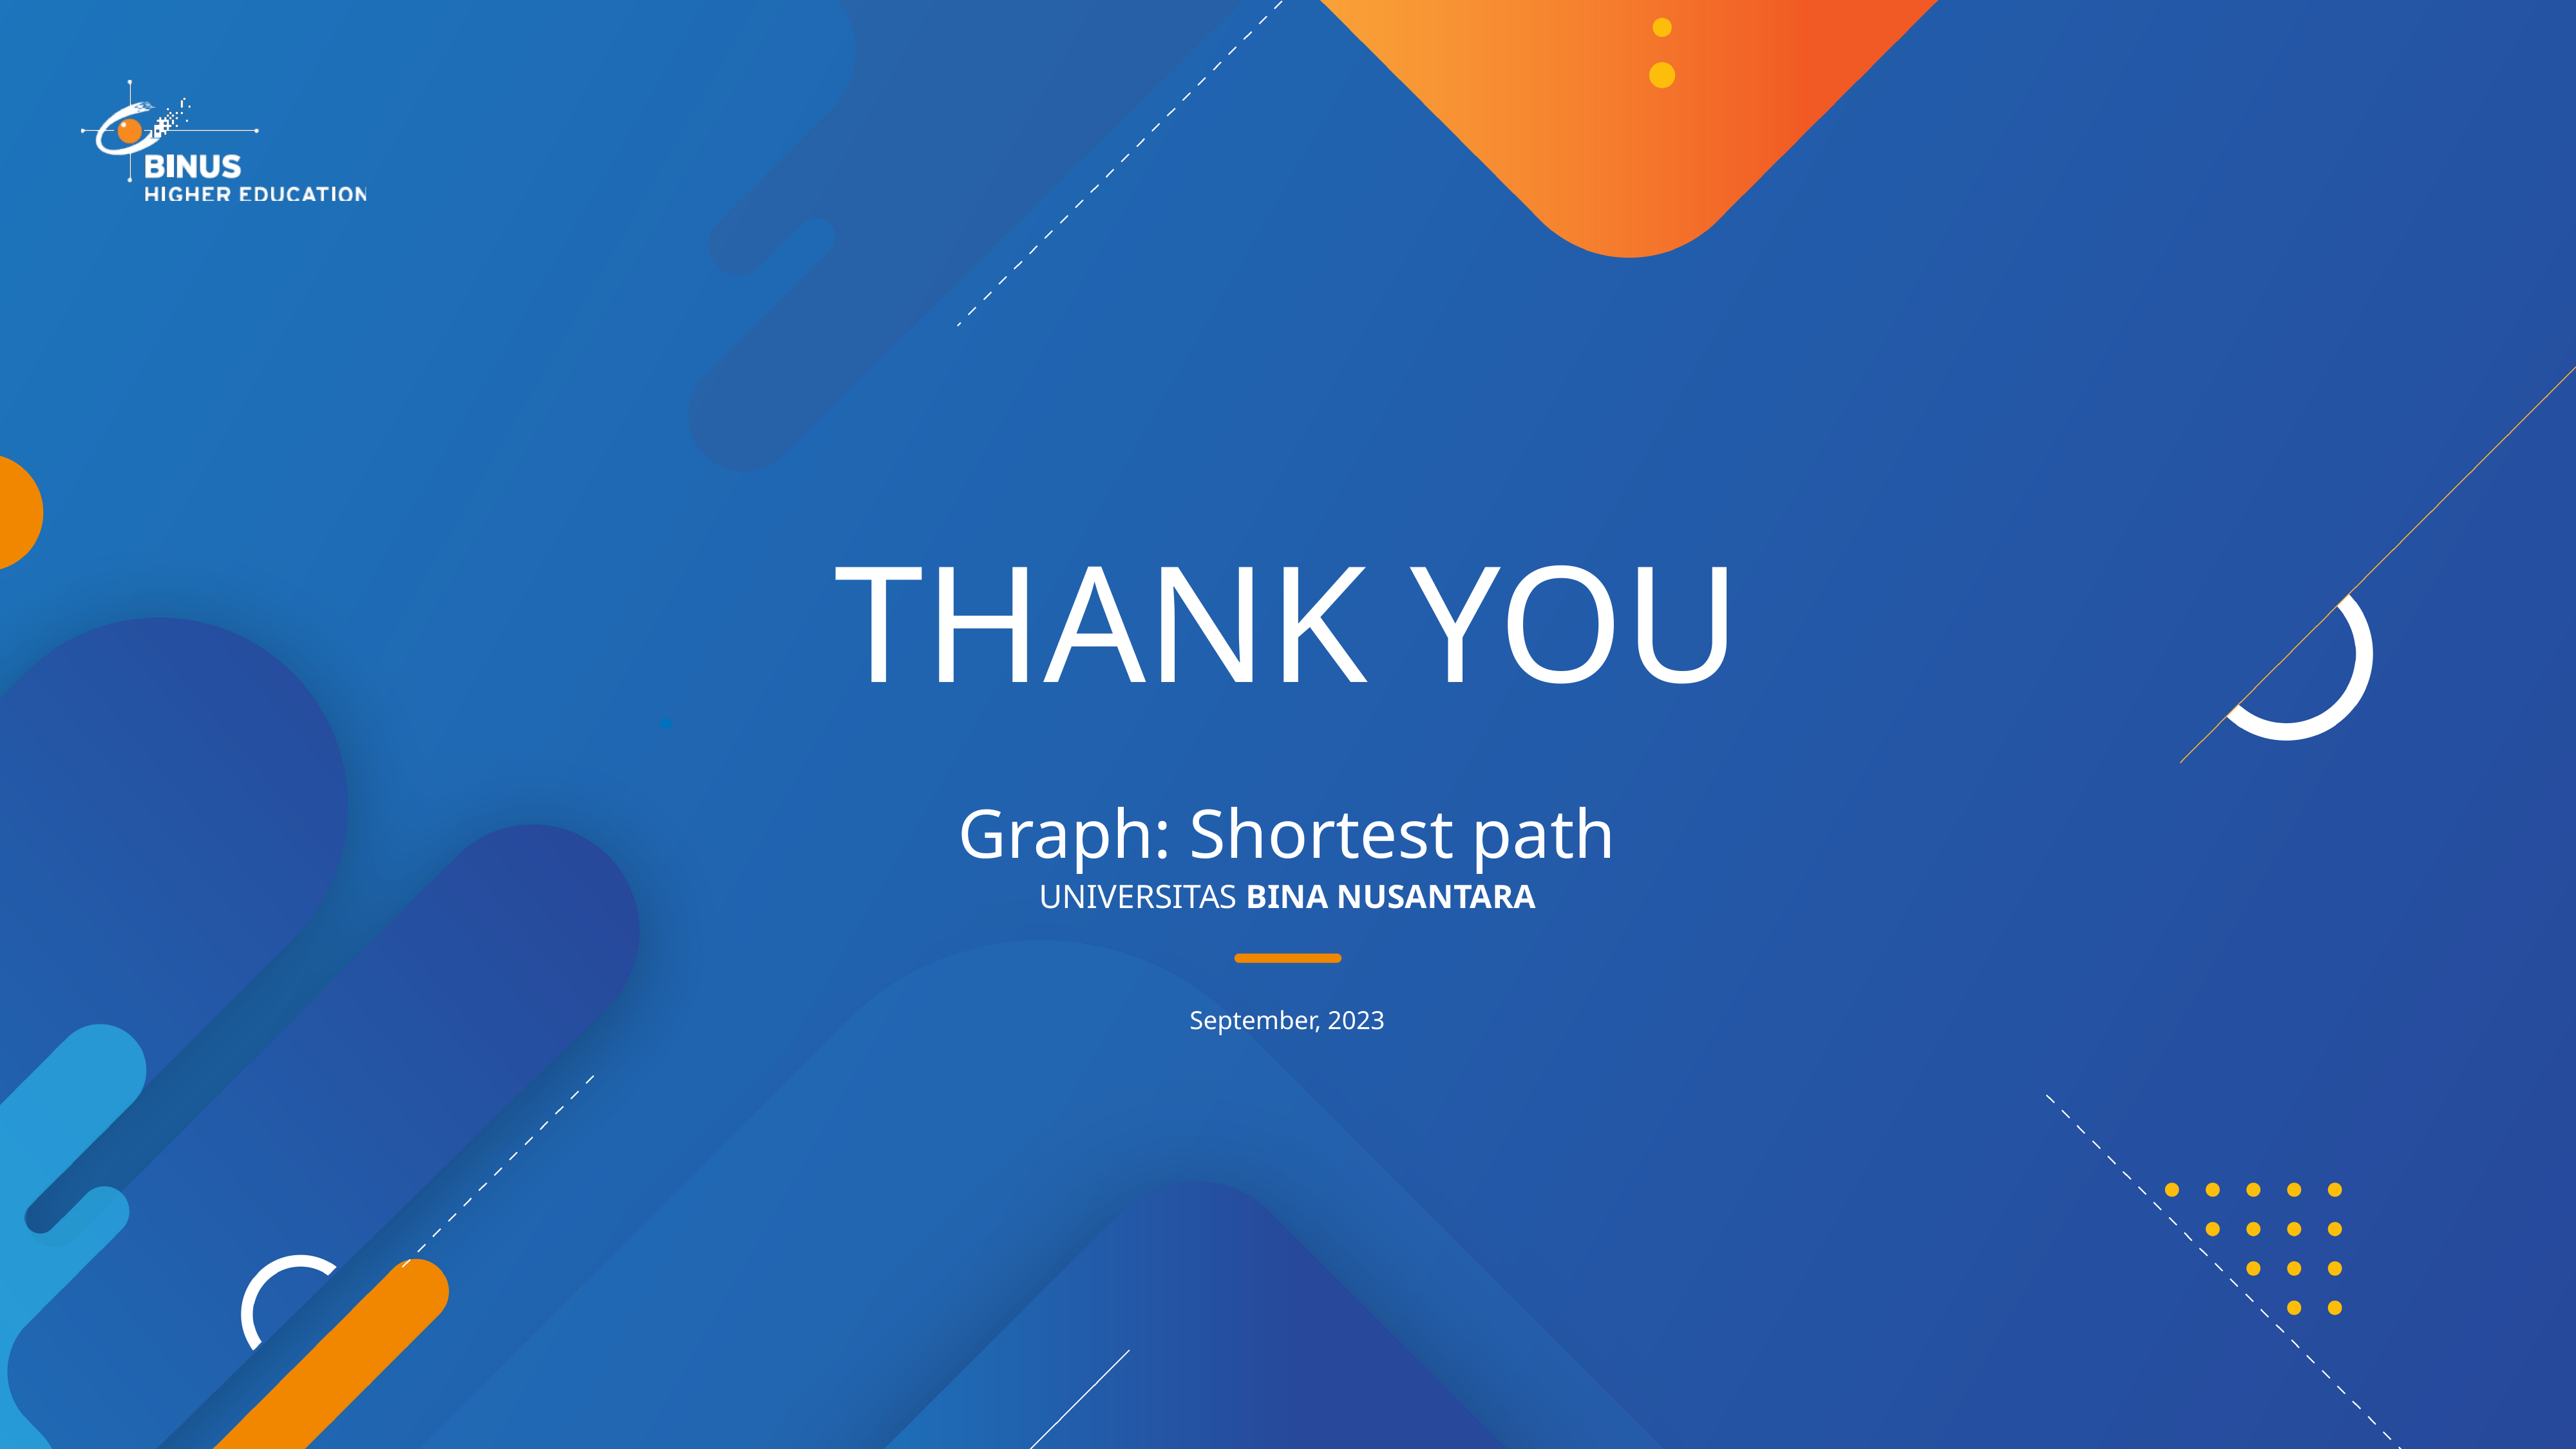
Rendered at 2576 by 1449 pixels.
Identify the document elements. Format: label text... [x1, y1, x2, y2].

list September, 2023 [958, 1001, 1617, 1041]
picture [0, 0, 2576, 1449]
list Graph: Shortest path [126, 785, 2448, 878]
title Thank you [127, 323, 2449, 719]
